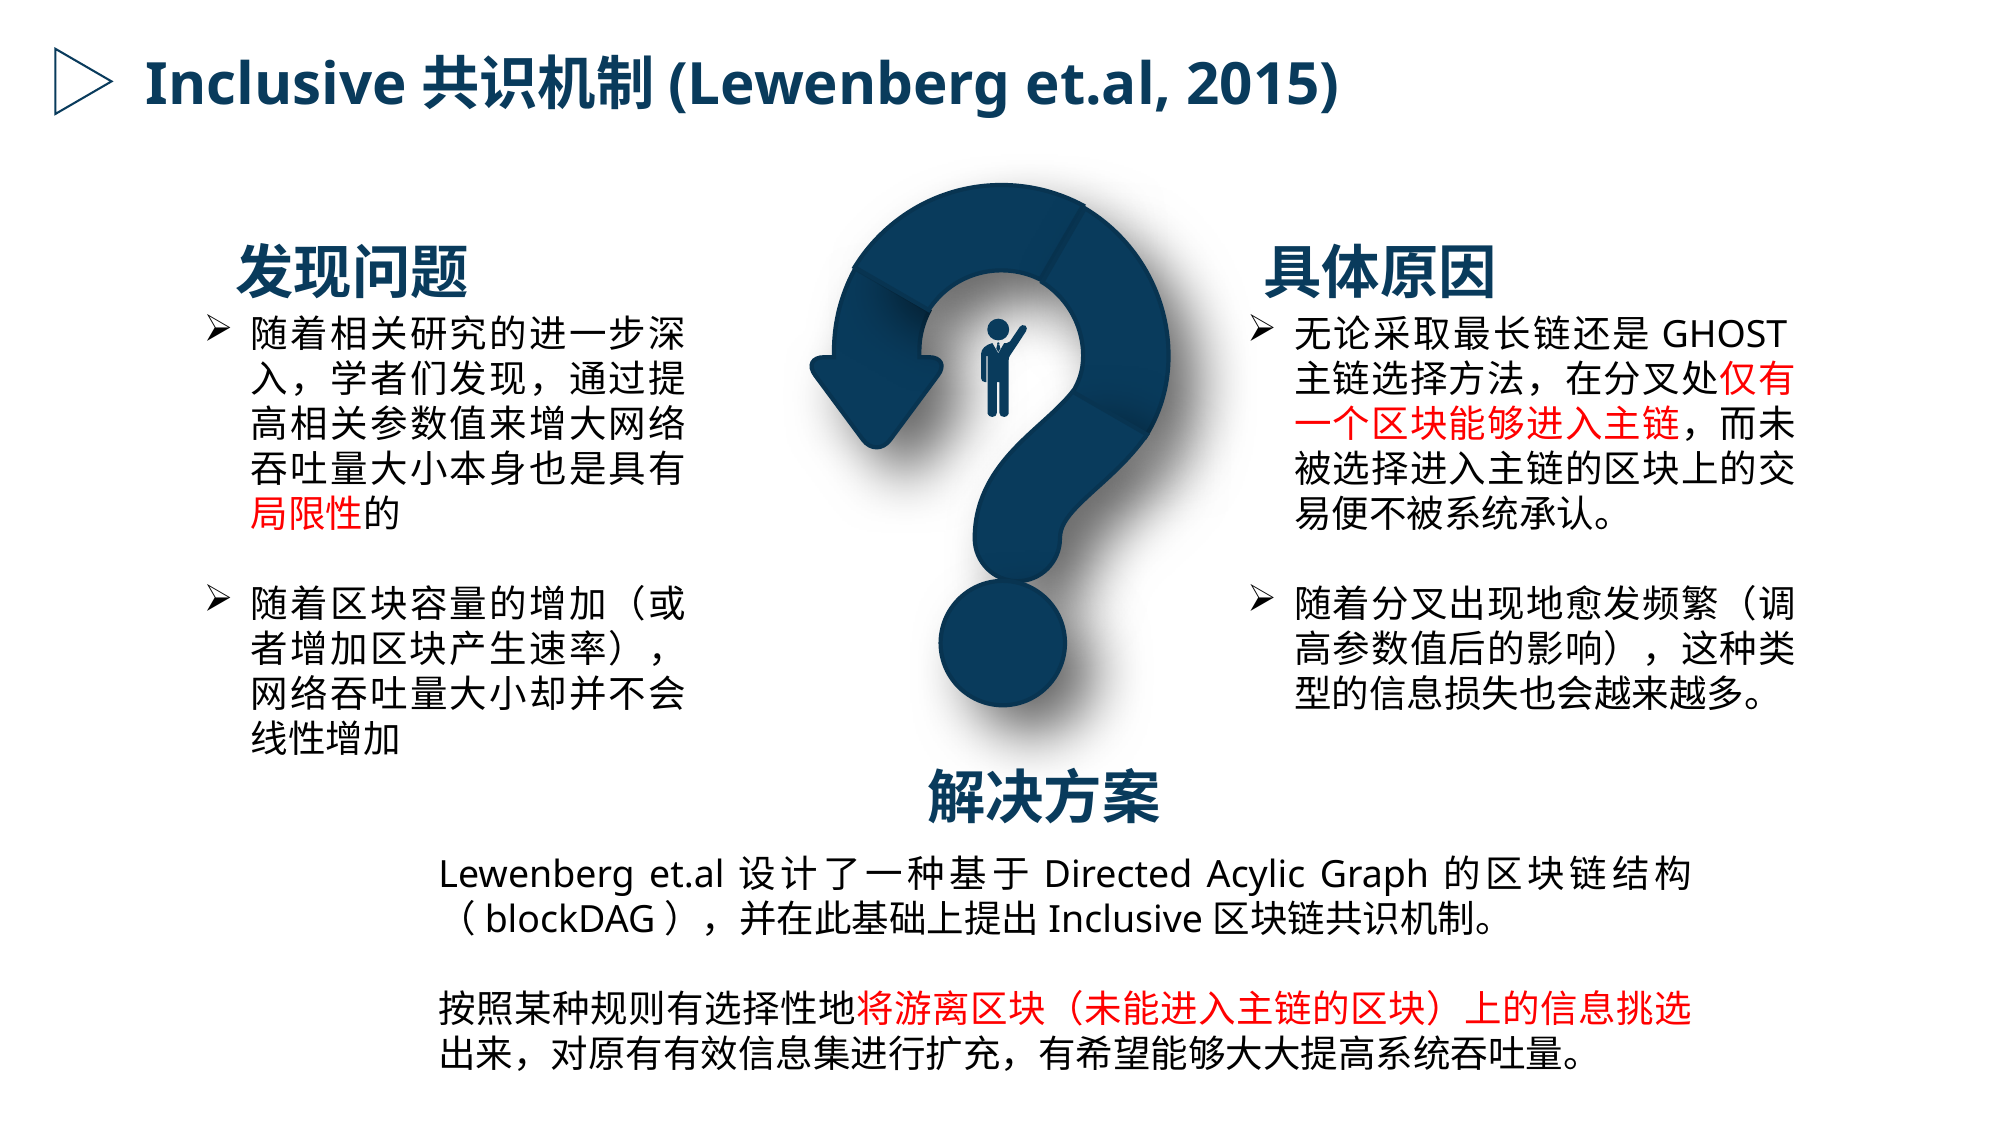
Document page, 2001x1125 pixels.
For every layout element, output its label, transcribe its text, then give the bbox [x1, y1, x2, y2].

text_box Inclusive共识机制(Lewenberg et.al, 2015) [130, 38, 1515, 124]
text_box 无论采取最长链还是GHOST主链选择方法，在分叉处仅有一个区块能够进入主链，而未被选择进入主链的区块上的交易便不被系统承认。 随着分叉出现地愈发频繁（调高参数值后的影响），这种类型的信息损失也会越来越多。 [1232, 302, 1811, 723]
text_box [973, 390, 1149, 575]
text_box [939, 579, 1067, 707]
text_box [54, 47, 114, 116]
text_box [987, 318, 1010, 341]
text_box [810, 269, 942, 449]
text_box [1040, 206, 1170, 404]
text_box [981, 325, 1027, 417]
text_box Lewenberg et.al设计了一种基于Directed Acylic Graph的区块链结构（blockDAG），并在此基础上提出Inclusive区块链共识机制。 按照某种规则有选择性地将游离区块（未能进入主链的区块）上的信息挑选出来，对原有有效信息集进行扩充，有希望能够大大提高系统吞吐量。 [423, 842, 1707, 1083]
text_box 具体原因 [1249, 227, 1728, 302]
text_box [853, 183, 1085, 312]
text_box 解决方案 [912, 752, 1210, 838]
text_box 随着相关研究的进一步深入，学者们发现，通过提高相关参数值来增大网络吞吐量大小本身也是具有局限性的 随着区块容量的增加（或者增加区块产生速率），网络吞吐量大小却并不会线性增加 [189, 302, 701, 768]
text_box 发现问题 [221, 227, 700, 302]
